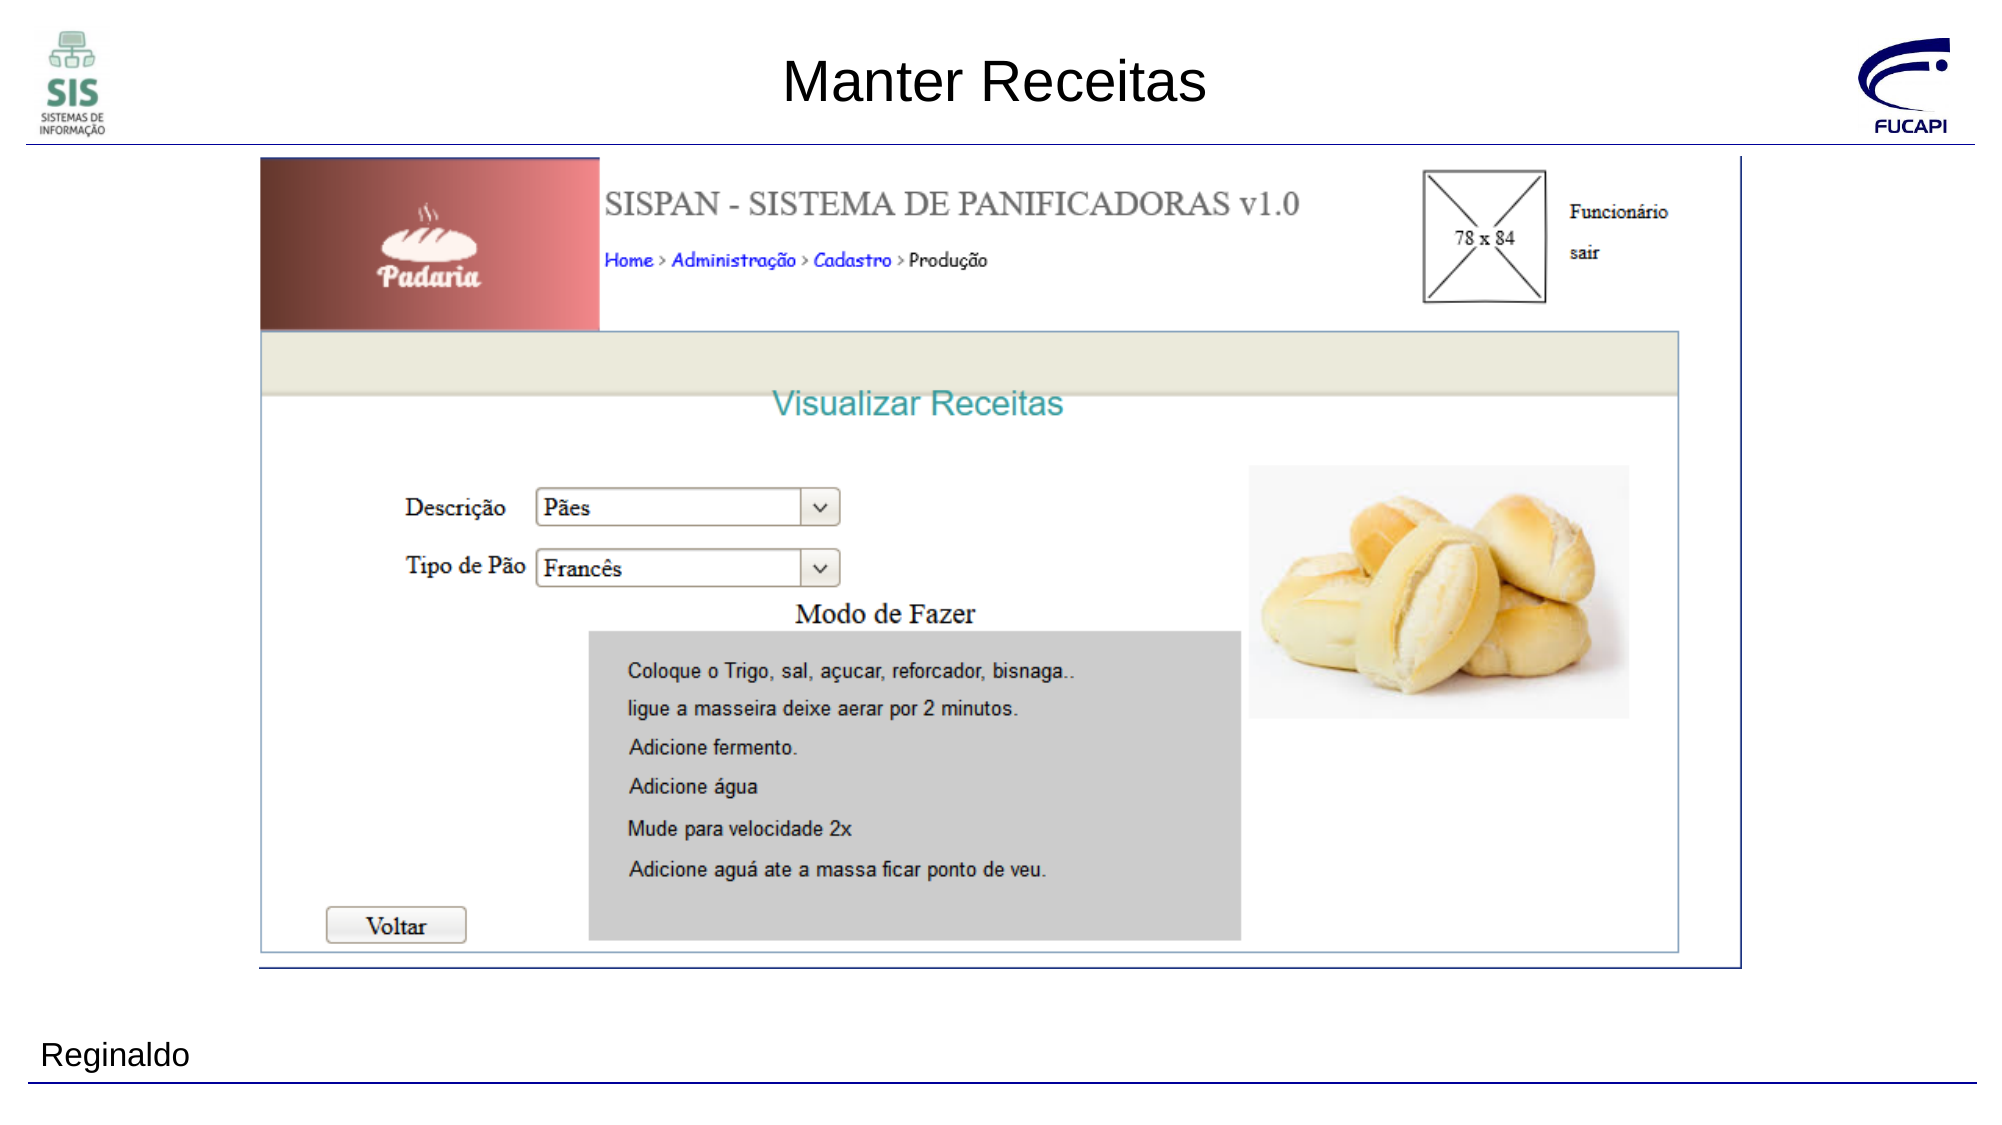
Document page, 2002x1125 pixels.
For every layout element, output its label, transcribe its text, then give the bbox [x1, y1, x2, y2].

picture [33, 24, 111, 139]
picture [1858, 38, 1950, 133]
text_box Reginaldo [25, 1025, 442, 1081]
picture [259, 155, 1742, 969]
text_box Manter Receitas [292, 35, 1699, 120]
